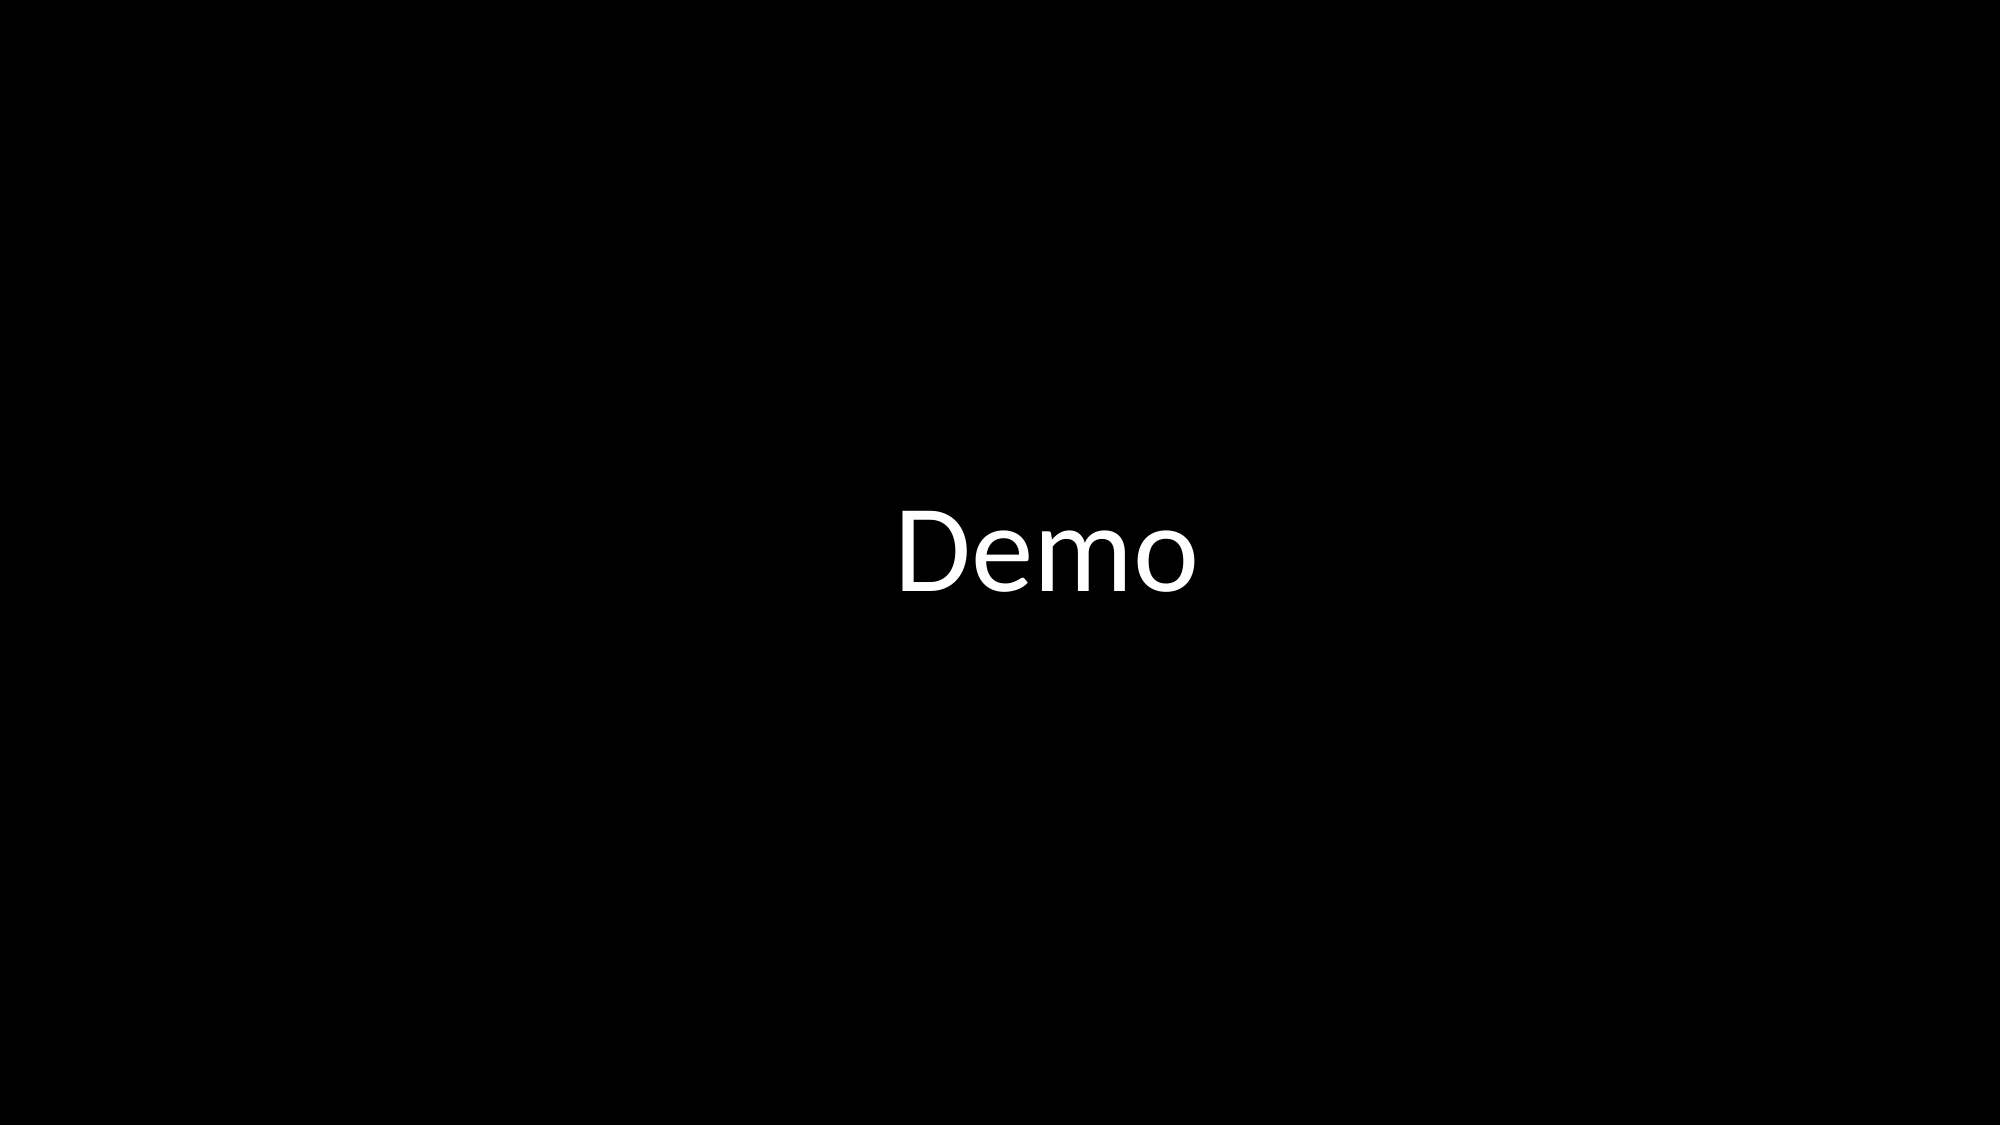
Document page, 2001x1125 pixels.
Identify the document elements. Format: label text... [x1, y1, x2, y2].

list Demo [552, 476, 1542, 649]
